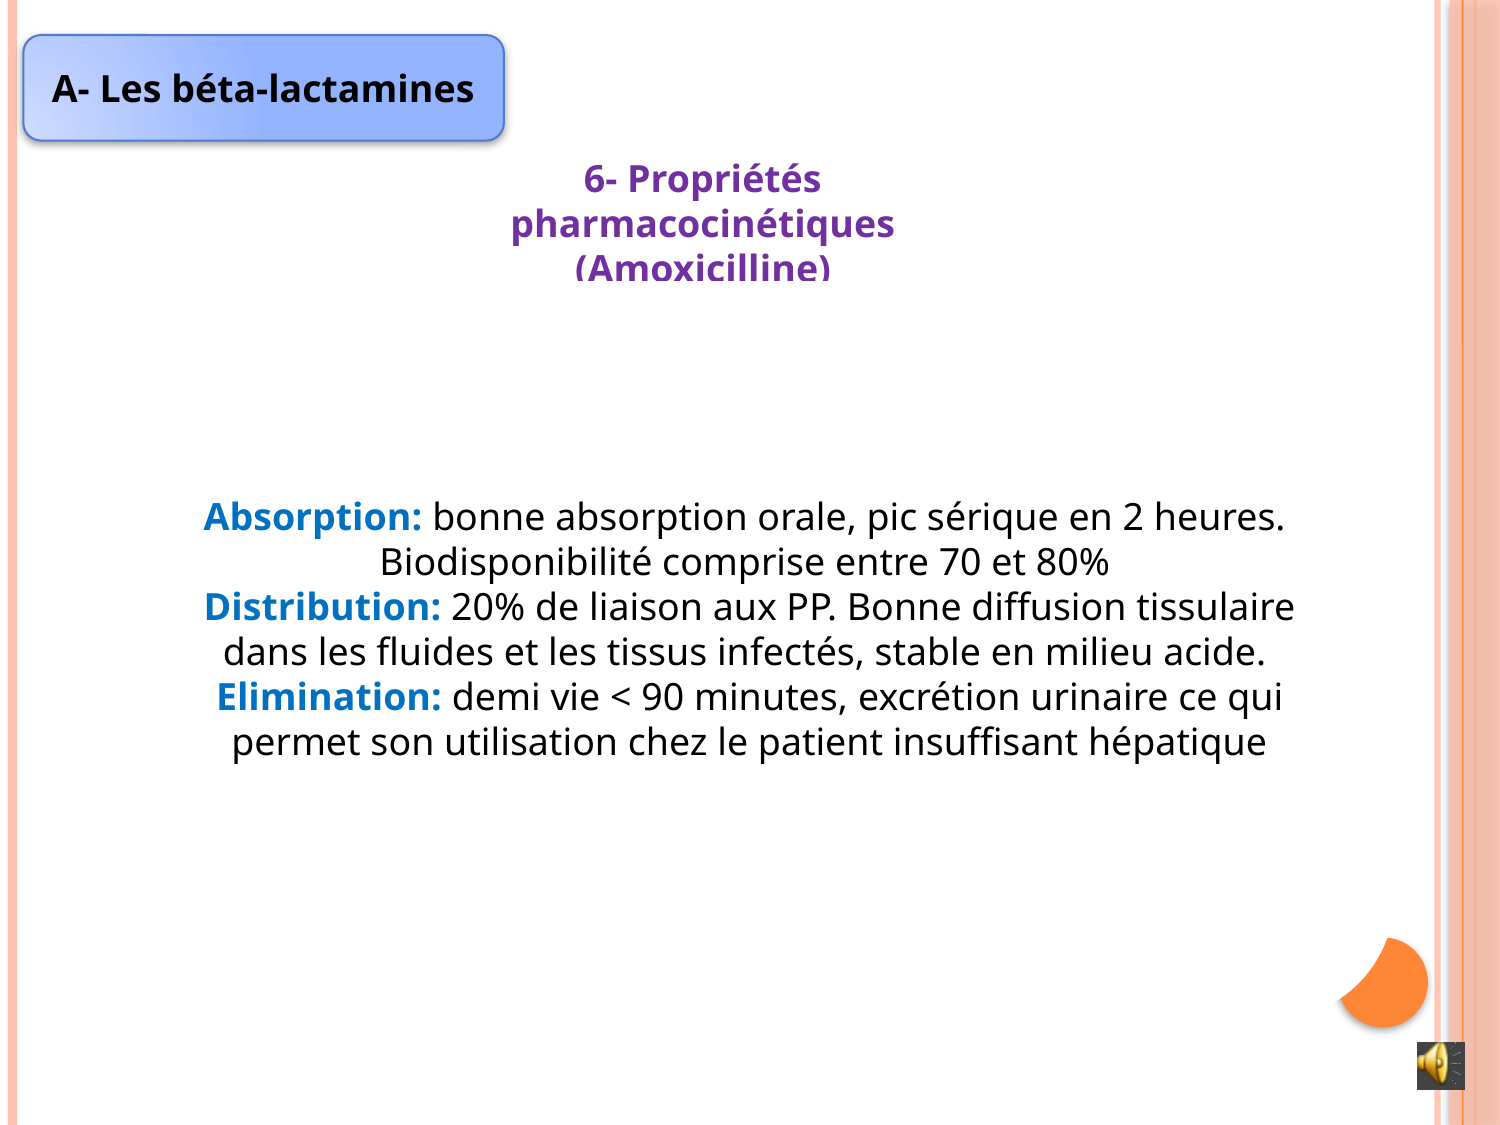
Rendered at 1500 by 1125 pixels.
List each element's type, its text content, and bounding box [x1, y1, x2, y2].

picture [1415, 1040, 1467, 1092]
text_box 6- Propriétés pharmacocinétiques (Amoxicilline) [467, 174, 939, 272]
text_box Absorption: bonne absorption orale, pic sérique en 2 heures. Biodisponibilité comprise entre 70 et 80% Distribution: 20% de liaison aux PP. Bonne diffusion tissulaire dans les fluides et les tissus infectés, stable en milieu acide. Elimination: demi vie < 90 minutes, excrétion urinaire ce qui permet son utilisation chez le patient insuffisant hépatique [103, 279, 1397, 1022]
text_box A- Les béta-lactamines [22, 33, 505, 142]
